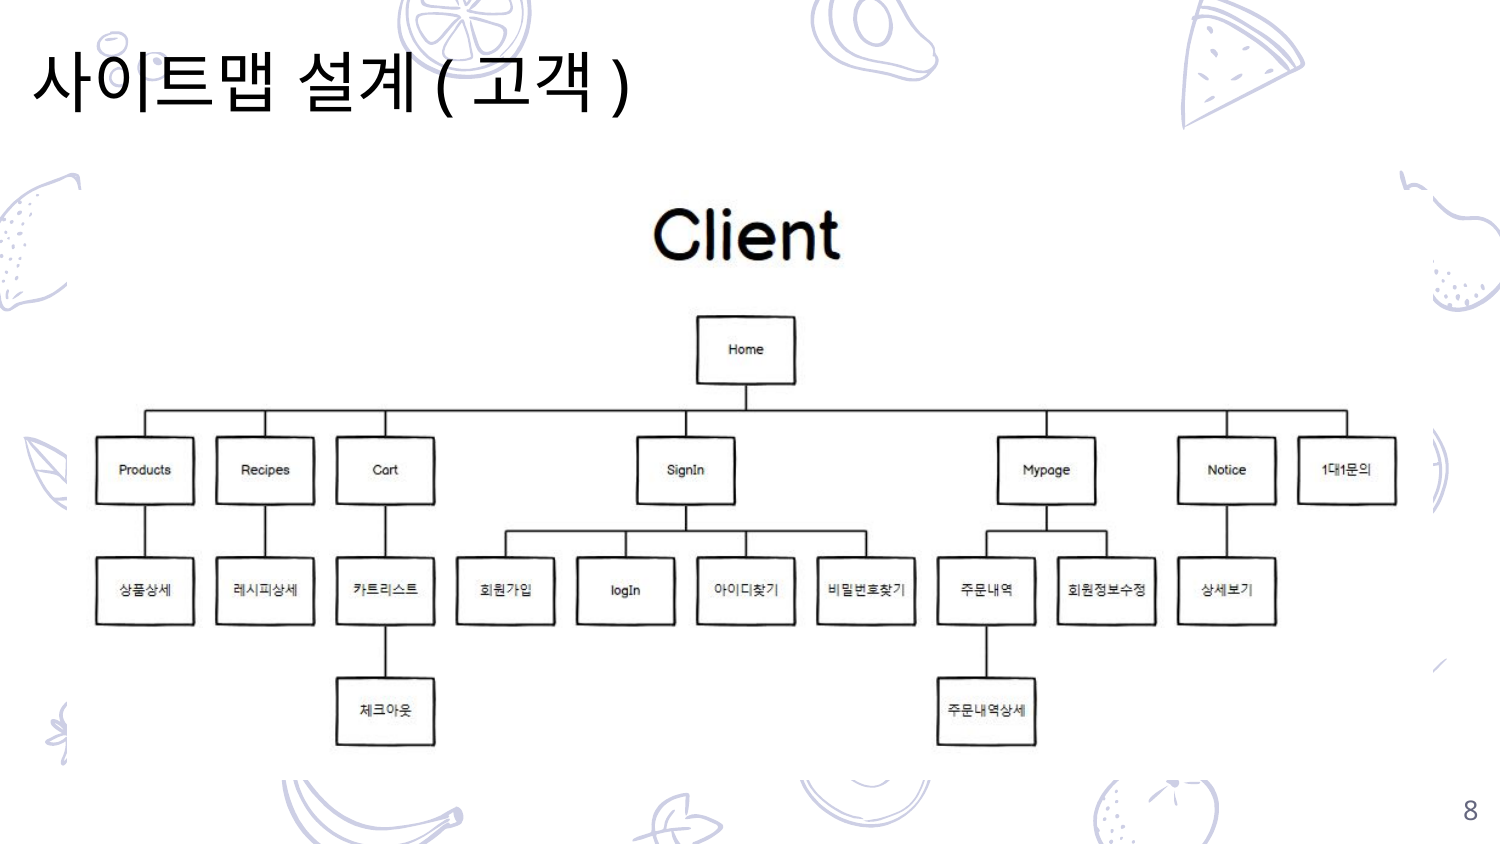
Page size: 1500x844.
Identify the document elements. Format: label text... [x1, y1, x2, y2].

slide_number 8 [1403, 779, 1494, 844]
text_box 사이트맵 설계(고객) [17, 33, 646, 129]
picture [66, 190, 1434, 780]
